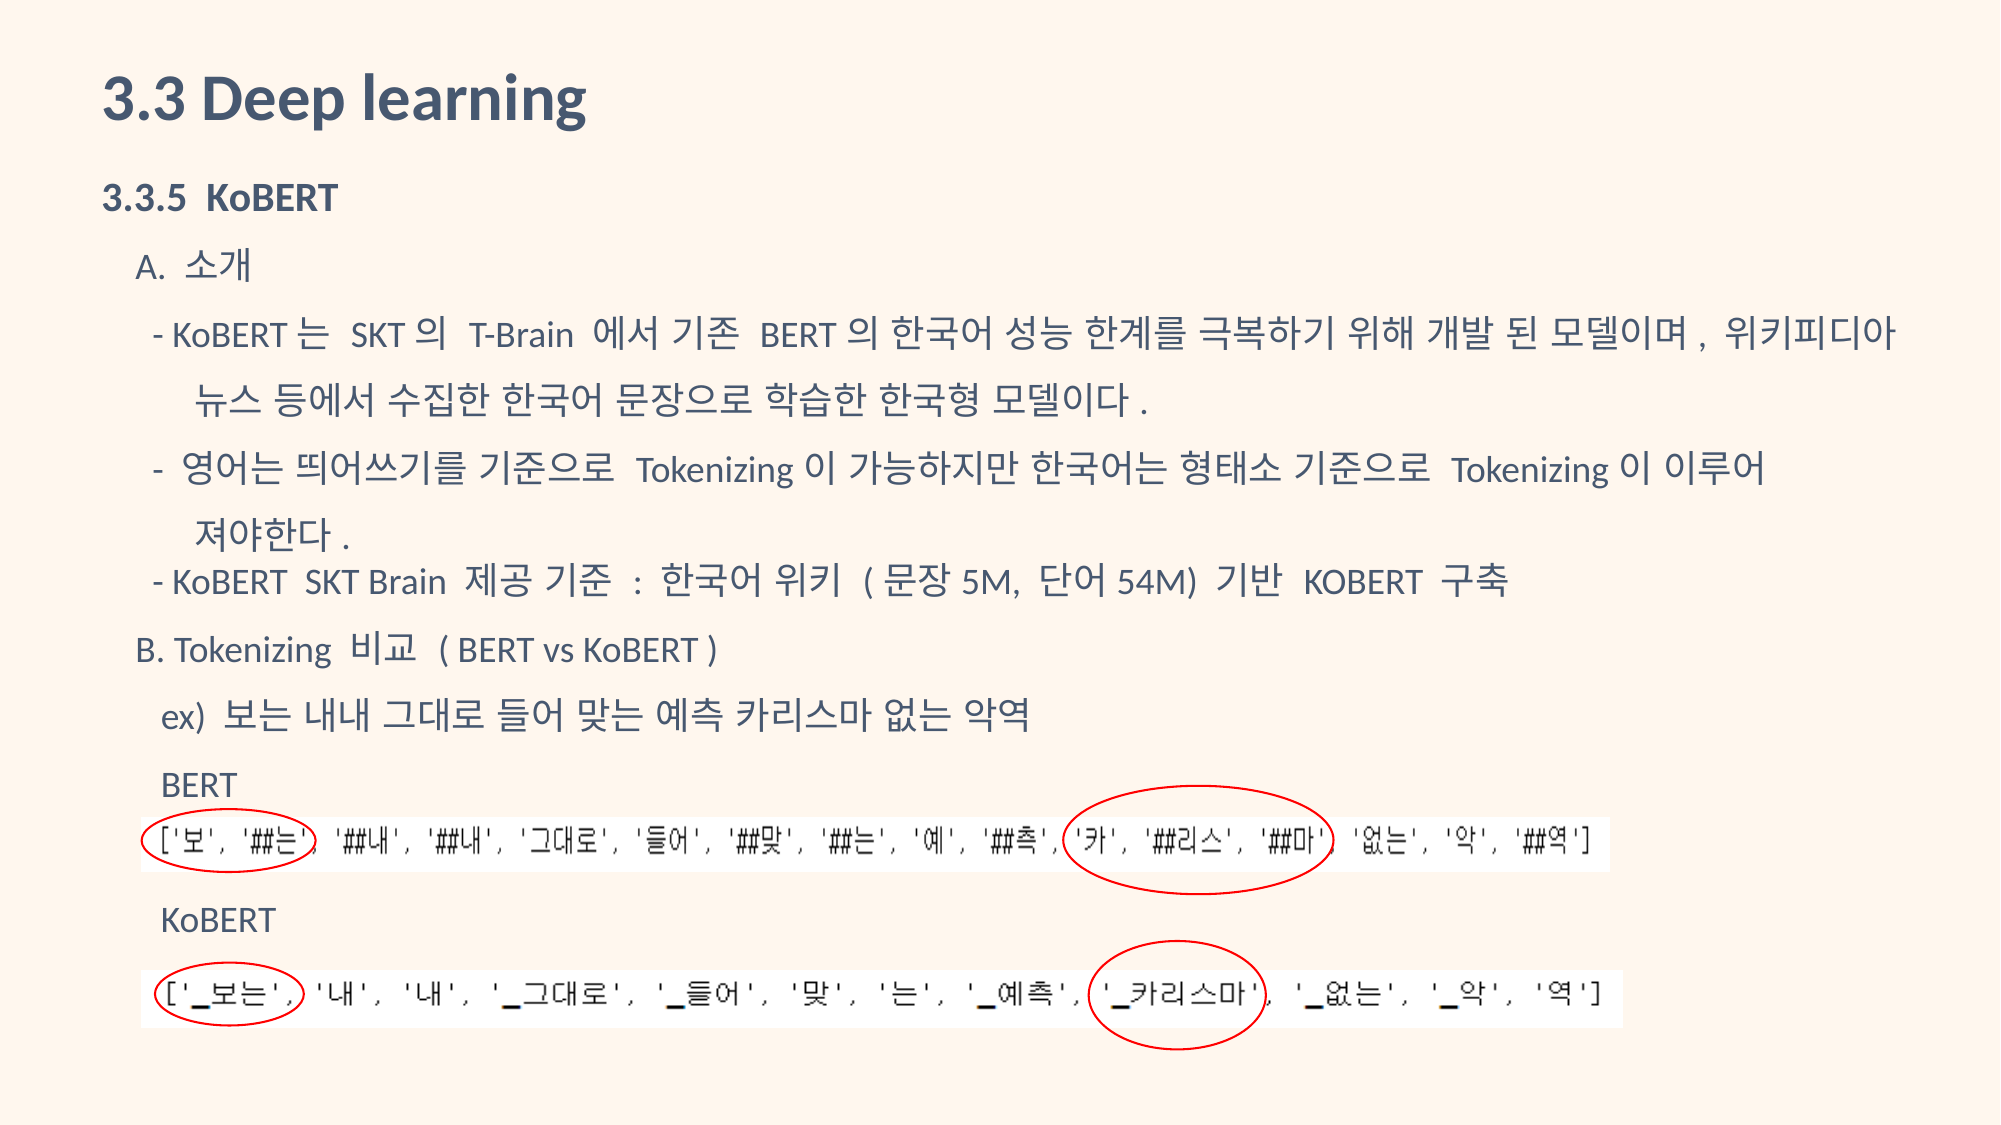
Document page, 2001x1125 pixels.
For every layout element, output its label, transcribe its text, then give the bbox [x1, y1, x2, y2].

text_box [1097, 939, 1258, 970]
text_box [178, 961, 281, 970]
text_box [167, 808, 290, 817]
text_box 3.3.5 KoBERT A. 소개 - KoBERT는 SKT의 T-Brain 에서 기존 BERT의 한국어 성능 한계를 극복하기 위해 개발 된 모델이며, 위키피디아 뉴스 등에서 수집한 한국어 문장으로 학습한 한국형 모델이다. - 영어는 띄어쓰기를 기준으로 Tokenizing이 가능하지만 한국어는 형태소 기준으로 Tokenizing이 이루어 져야한다. - KoBERT SKT Brain 제공 기준 : 한국어 위키 (문장5M, 단어54M) 기반 KOBERT 구축 B. Tokenizing 비교 ( BERT vs KoBERT ) ex) 보는 내내 그대로 들어 맞는 예측 카리스마 없는 악역 BERT KoBERT [86, 162, 1914, 948]
text_box [1105, 1028, 1250, 1051]
text_box [1074, 784, 1323, 817]
text_box 3.3 Deep learning [86, 55, 840, 162]
picture [141, 970, 1623, 1028]
text_box [1087, 872, 1310, 896]
picture [141, 817, 1610, 872]
